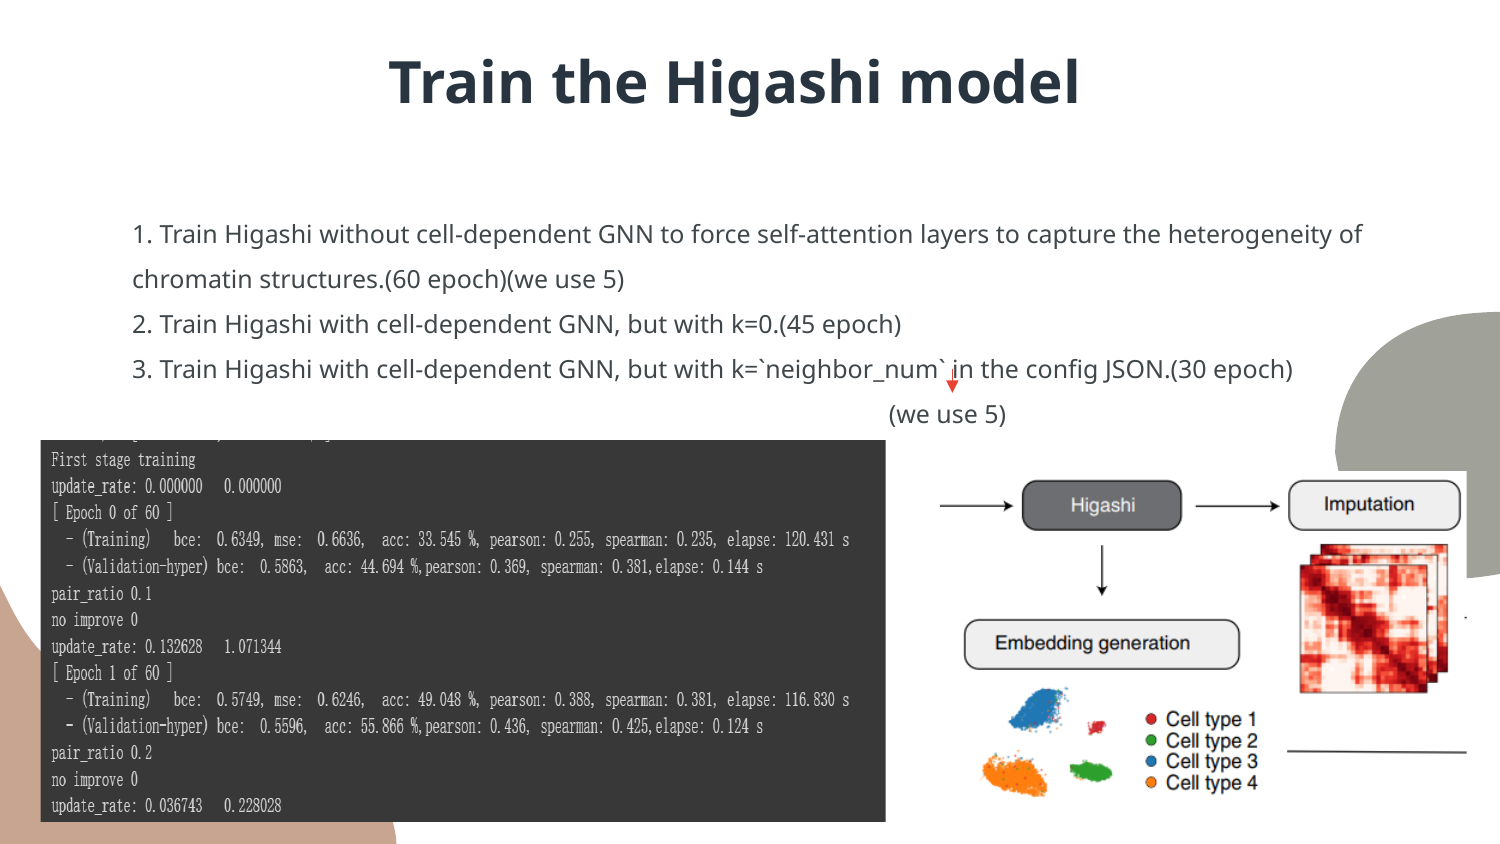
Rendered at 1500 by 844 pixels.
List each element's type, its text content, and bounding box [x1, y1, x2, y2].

picture [939, 471, 1467, 822]
picture [40, 440, 886, 822]
text_box Train the Higashi model [14, 4, 1456, 156]
list 1. Train Higashi without cell-dependent GNN to force self-attention layers to capture the heterogeneity of chromatin structures.(60 epoch)(we use 5) 2. Train Higashi with cell-dependent GNN, but with k=0.(45 epoch) 3. Train Higashi with cell-dependent GNN, but with k=`neighbor_num` in the config JSON.(30 epoch) [116, 189, 1484, 422]
list (we use 5) [873, 369, 1122, 418]
